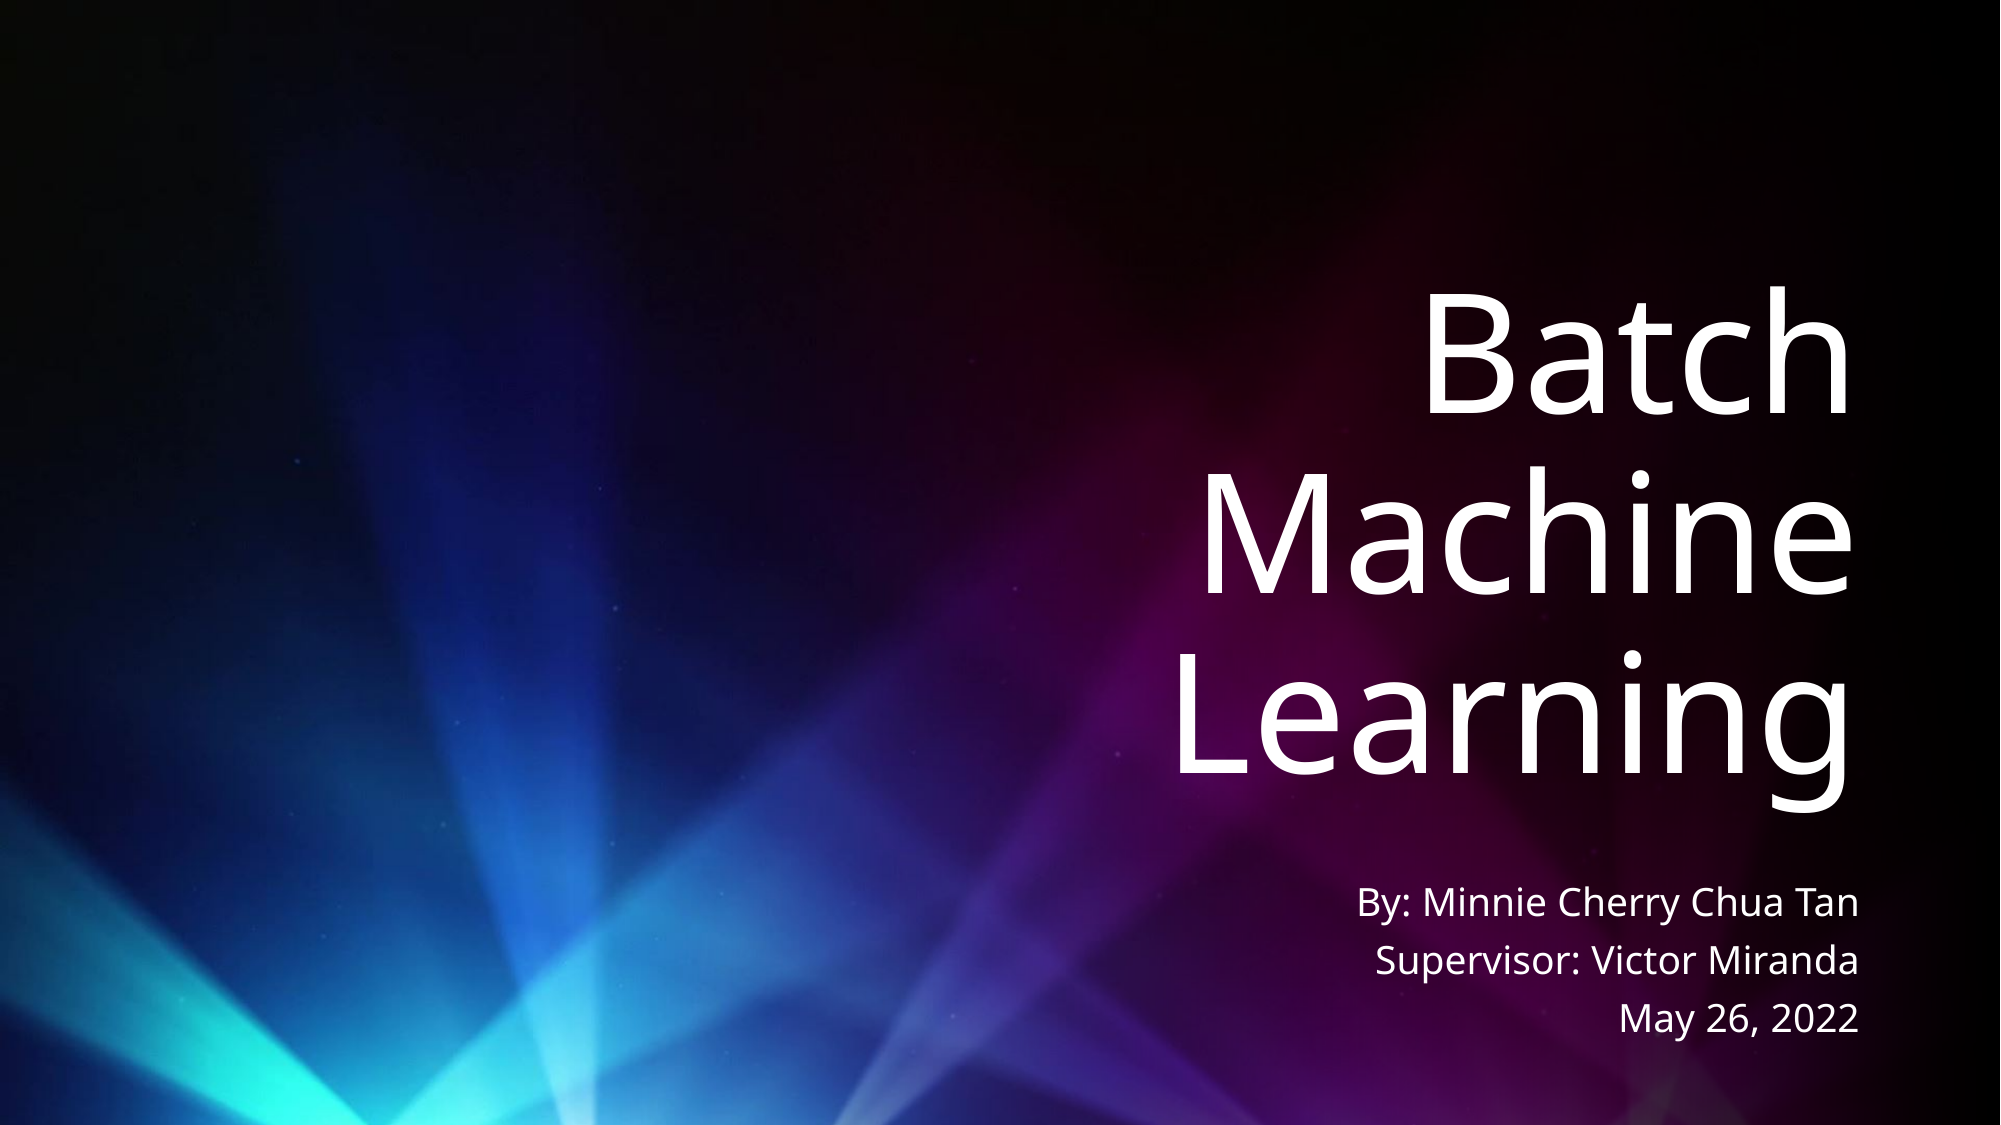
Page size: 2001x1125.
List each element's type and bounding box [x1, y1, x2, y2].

text_box [0, 0, 2000, 1125]
